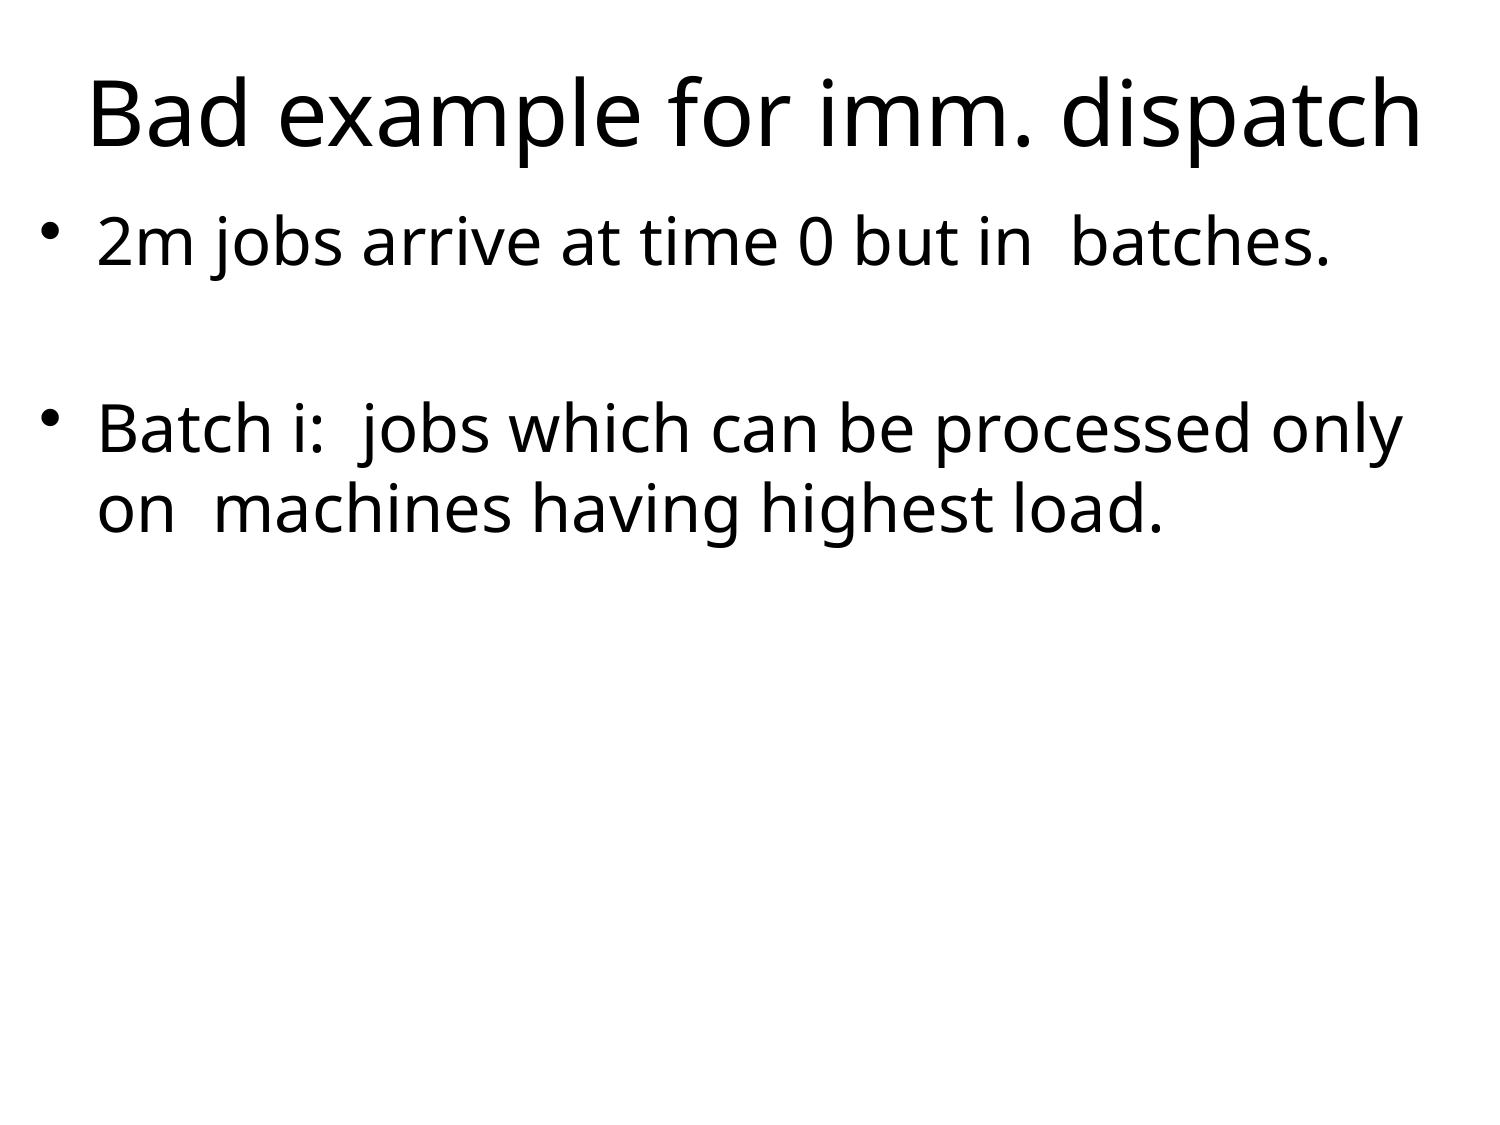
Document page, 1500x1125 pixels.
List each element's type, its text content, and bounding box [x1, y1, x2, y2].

title Bad example for imm. dispatch [62, 44, 1451, 176]
